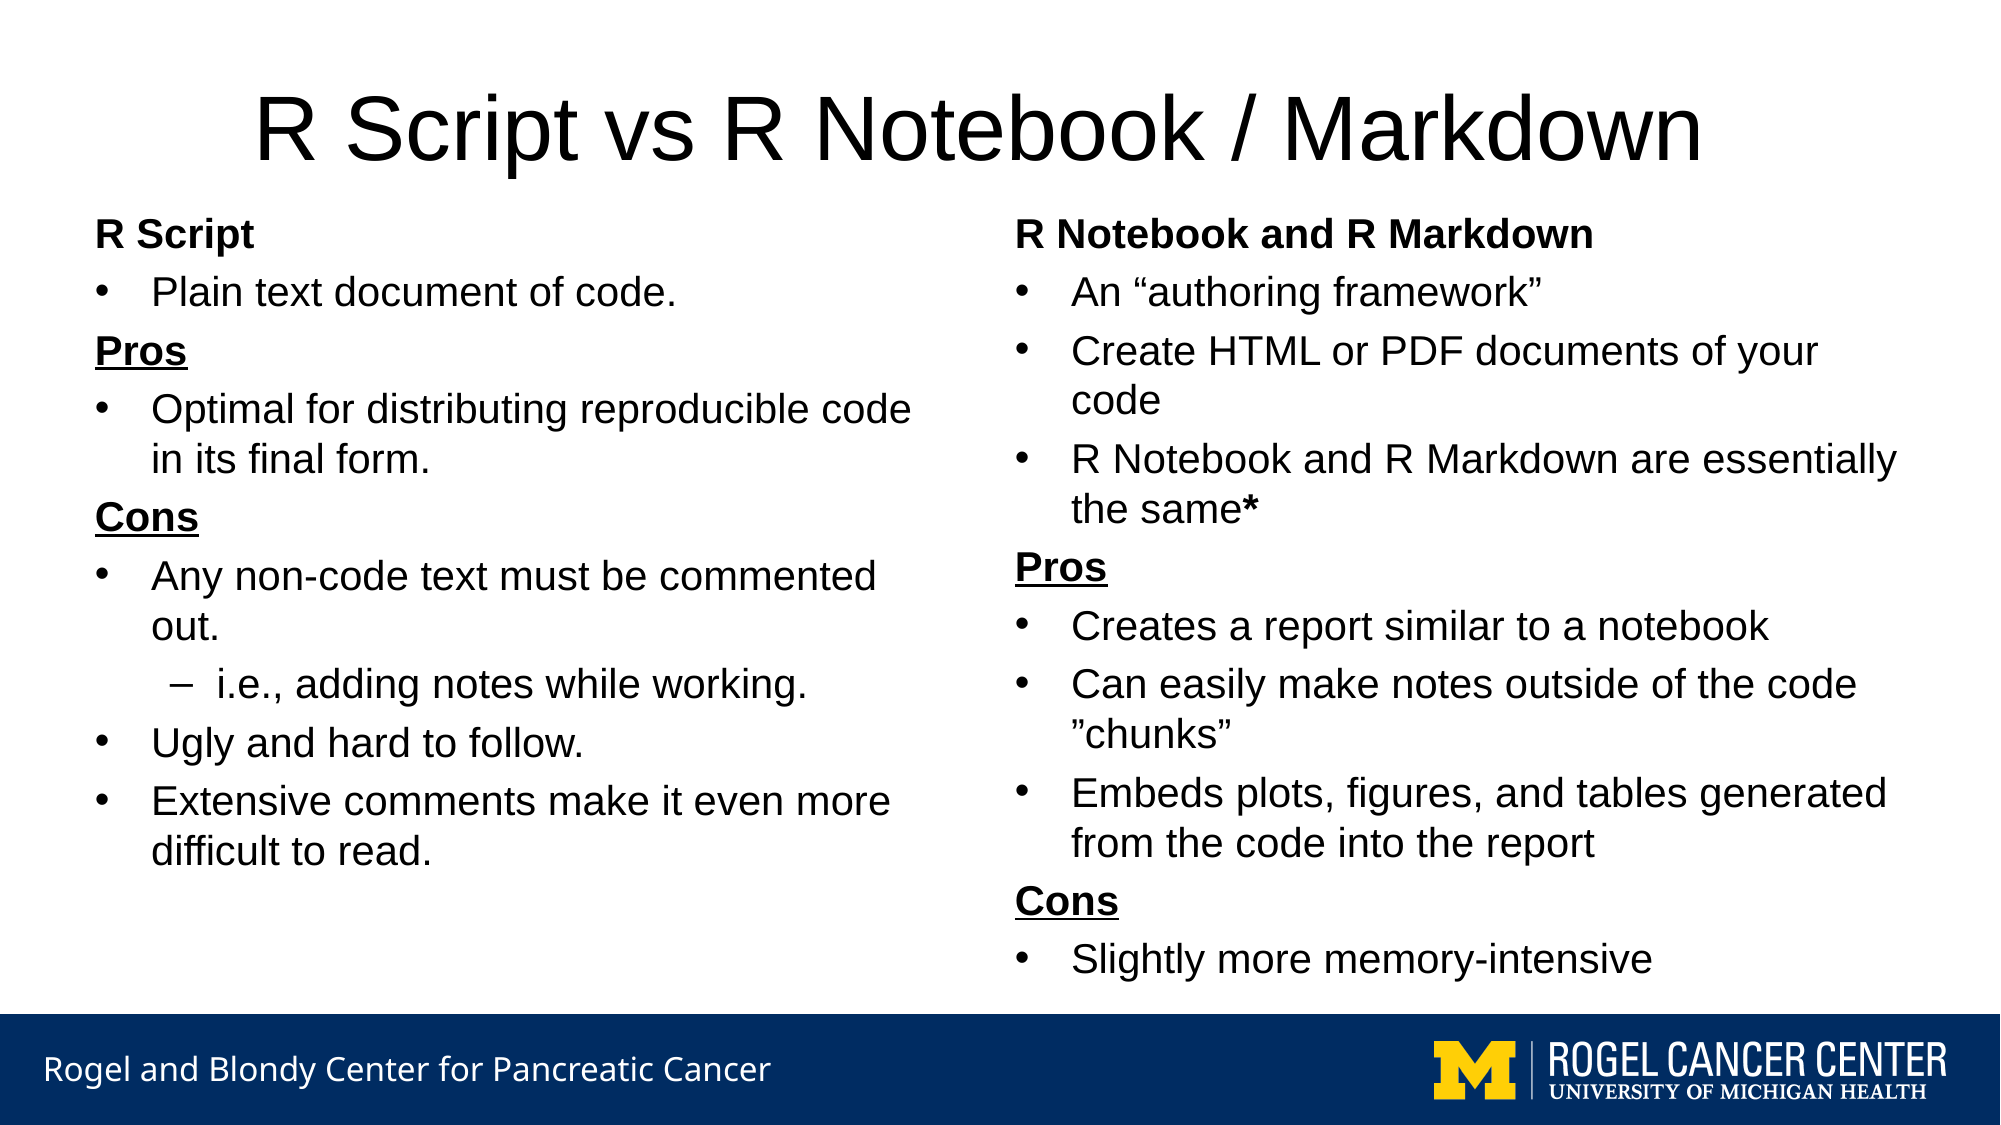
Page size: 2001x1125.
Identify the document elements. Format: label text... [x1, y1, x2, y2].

title R Script vs R Notebook / Markdown [99, 61, 1862, 197]
list R Notebook and R Markdown An “authoring framework” Create HTML or PDF documents of your code R Notebook and R Markdown are essentially the same* Pros Creates a report similar to a notebook Can easily make notes outside of the code ”chunks” Embeds plots, figures, and tables generated from the code into the report Cons Slightly more memory-intensive [999, 198, 1920, 997]
picture [1434, 1040, 1947, 1100]
list R Script Plain text document of code. Pros Optimal for distributing reproducible code in its final form. Cons Any non-code text must be commented out. i.e., adding notes while working. Ugly and hard to follow. Extensive comments make it even more difficult to read. [80, 198, 968, 997]
